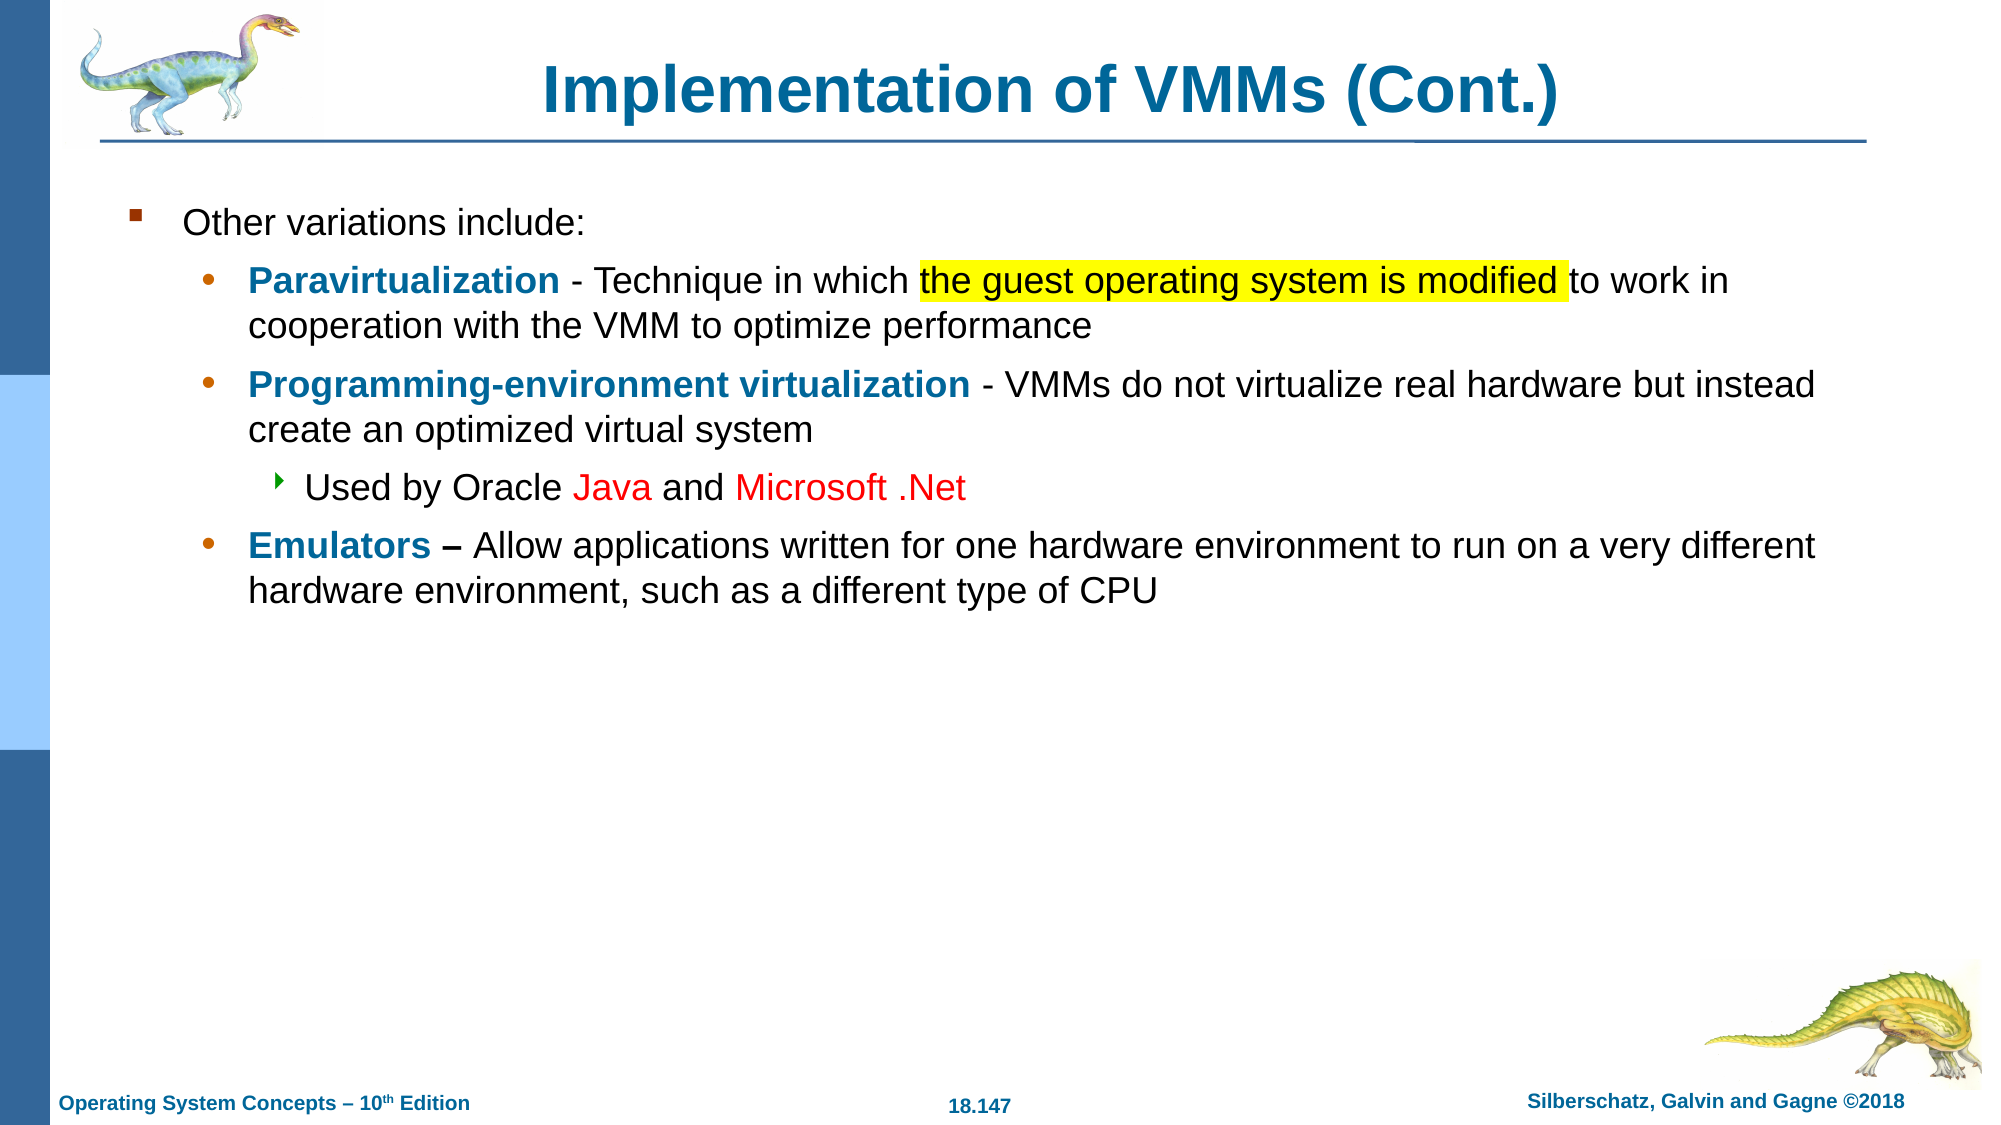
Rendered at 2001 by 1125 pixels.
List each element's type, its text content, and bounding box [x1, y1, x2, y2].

picture [1700, 959, 1982, 1090]
picture [62, 0, 324, 149]
title Implementation of VMMs (Cont.) [441, 38, 1663, 134]
list Other variations include: Paravirtualization - Technique in which the guest operating system is modified to work in cooperation with the VMM to optimize performance Programming-environment virtualization - VMMs do not virtualize real hardware but instead create an optimized virtual system Used by Oracle Java and Microsoft .Net Emulators – Allow applications written for one hardware environment to run on a very different hardware environment, such as a different type of CPU [111, 190, 1943, 935]
